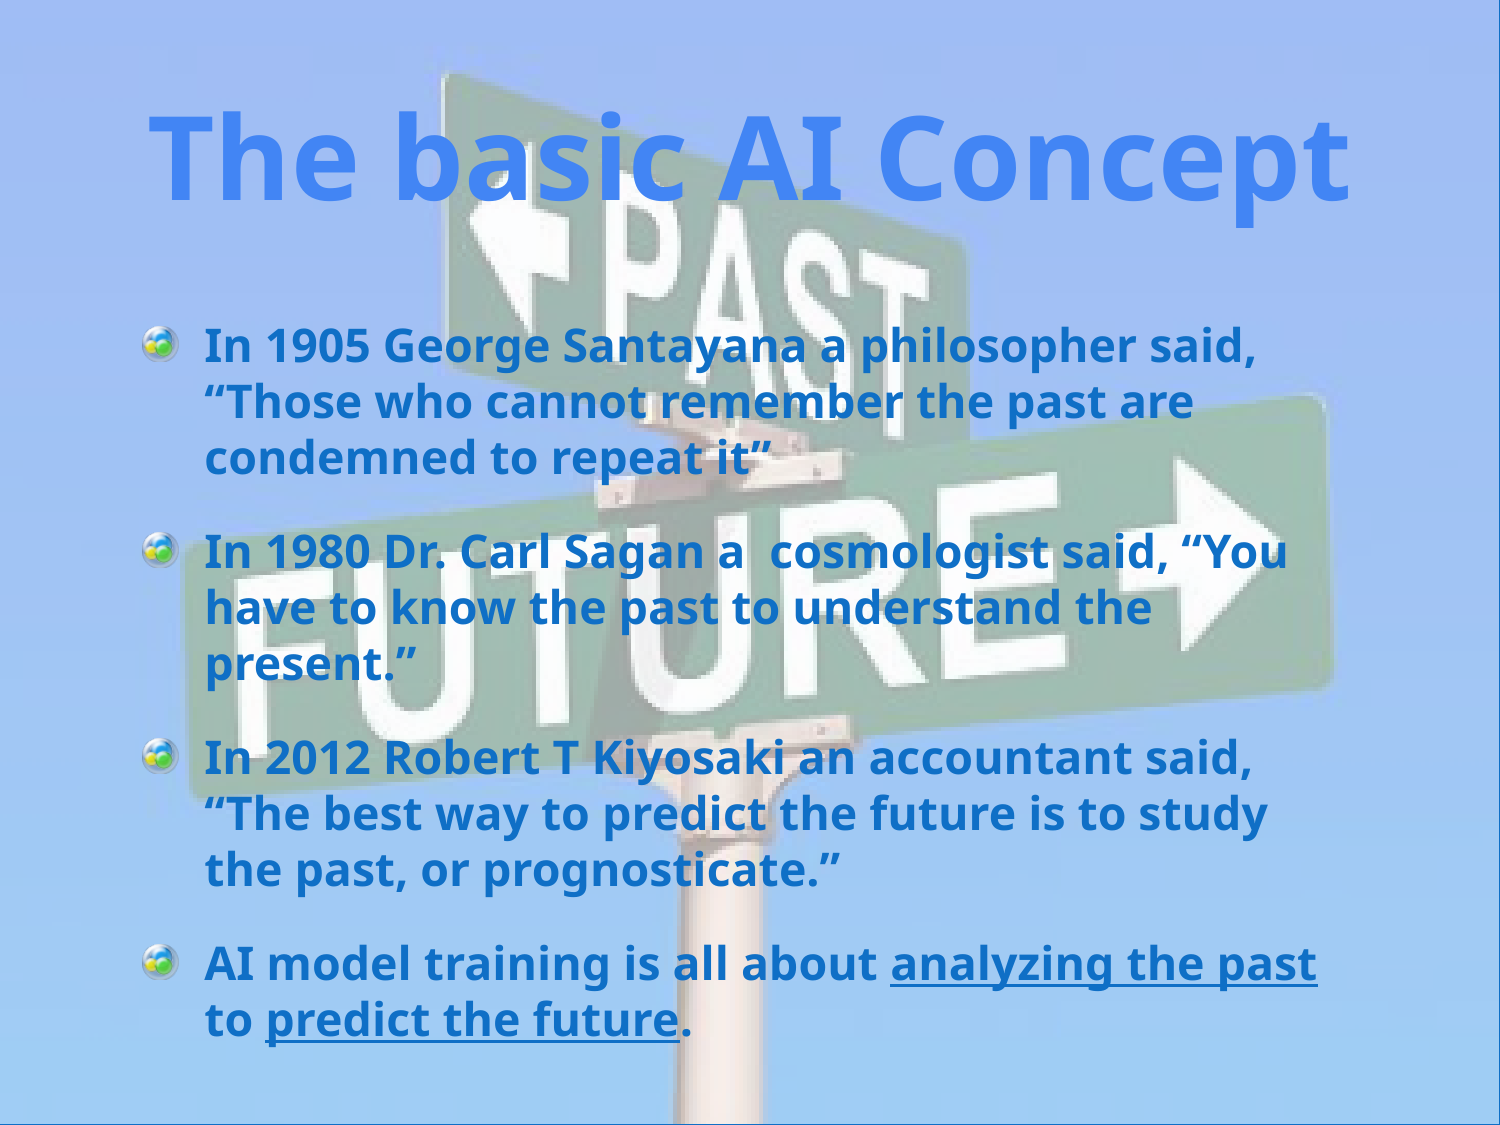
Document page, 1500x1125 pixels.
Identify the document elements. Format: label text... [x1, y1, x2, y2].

picture [142, 326, 179, 362]
title The basic AI Concept [127, 17, 1372, 289]
picture [142, 738, 179, 774]
picture [142, 532, 179, 568]
list In 1905 George Santayana a philosopher said, “Those who cannot remember the past are condemned to repeat it” In 1980 Dr. Carl Sagan a cosmologist said, “You have to know the past to understand the present.” In 2012 Robert T Kiyosaki an accountant said, “The best way to predict the future is to study the past, or prognosticate.” AI model training is all about analyzing the past to predict the future. [127, 308, 1372, 1057]
text_box [0, 0, 1500, 1125]
picture [142, 944, 179, 980]
